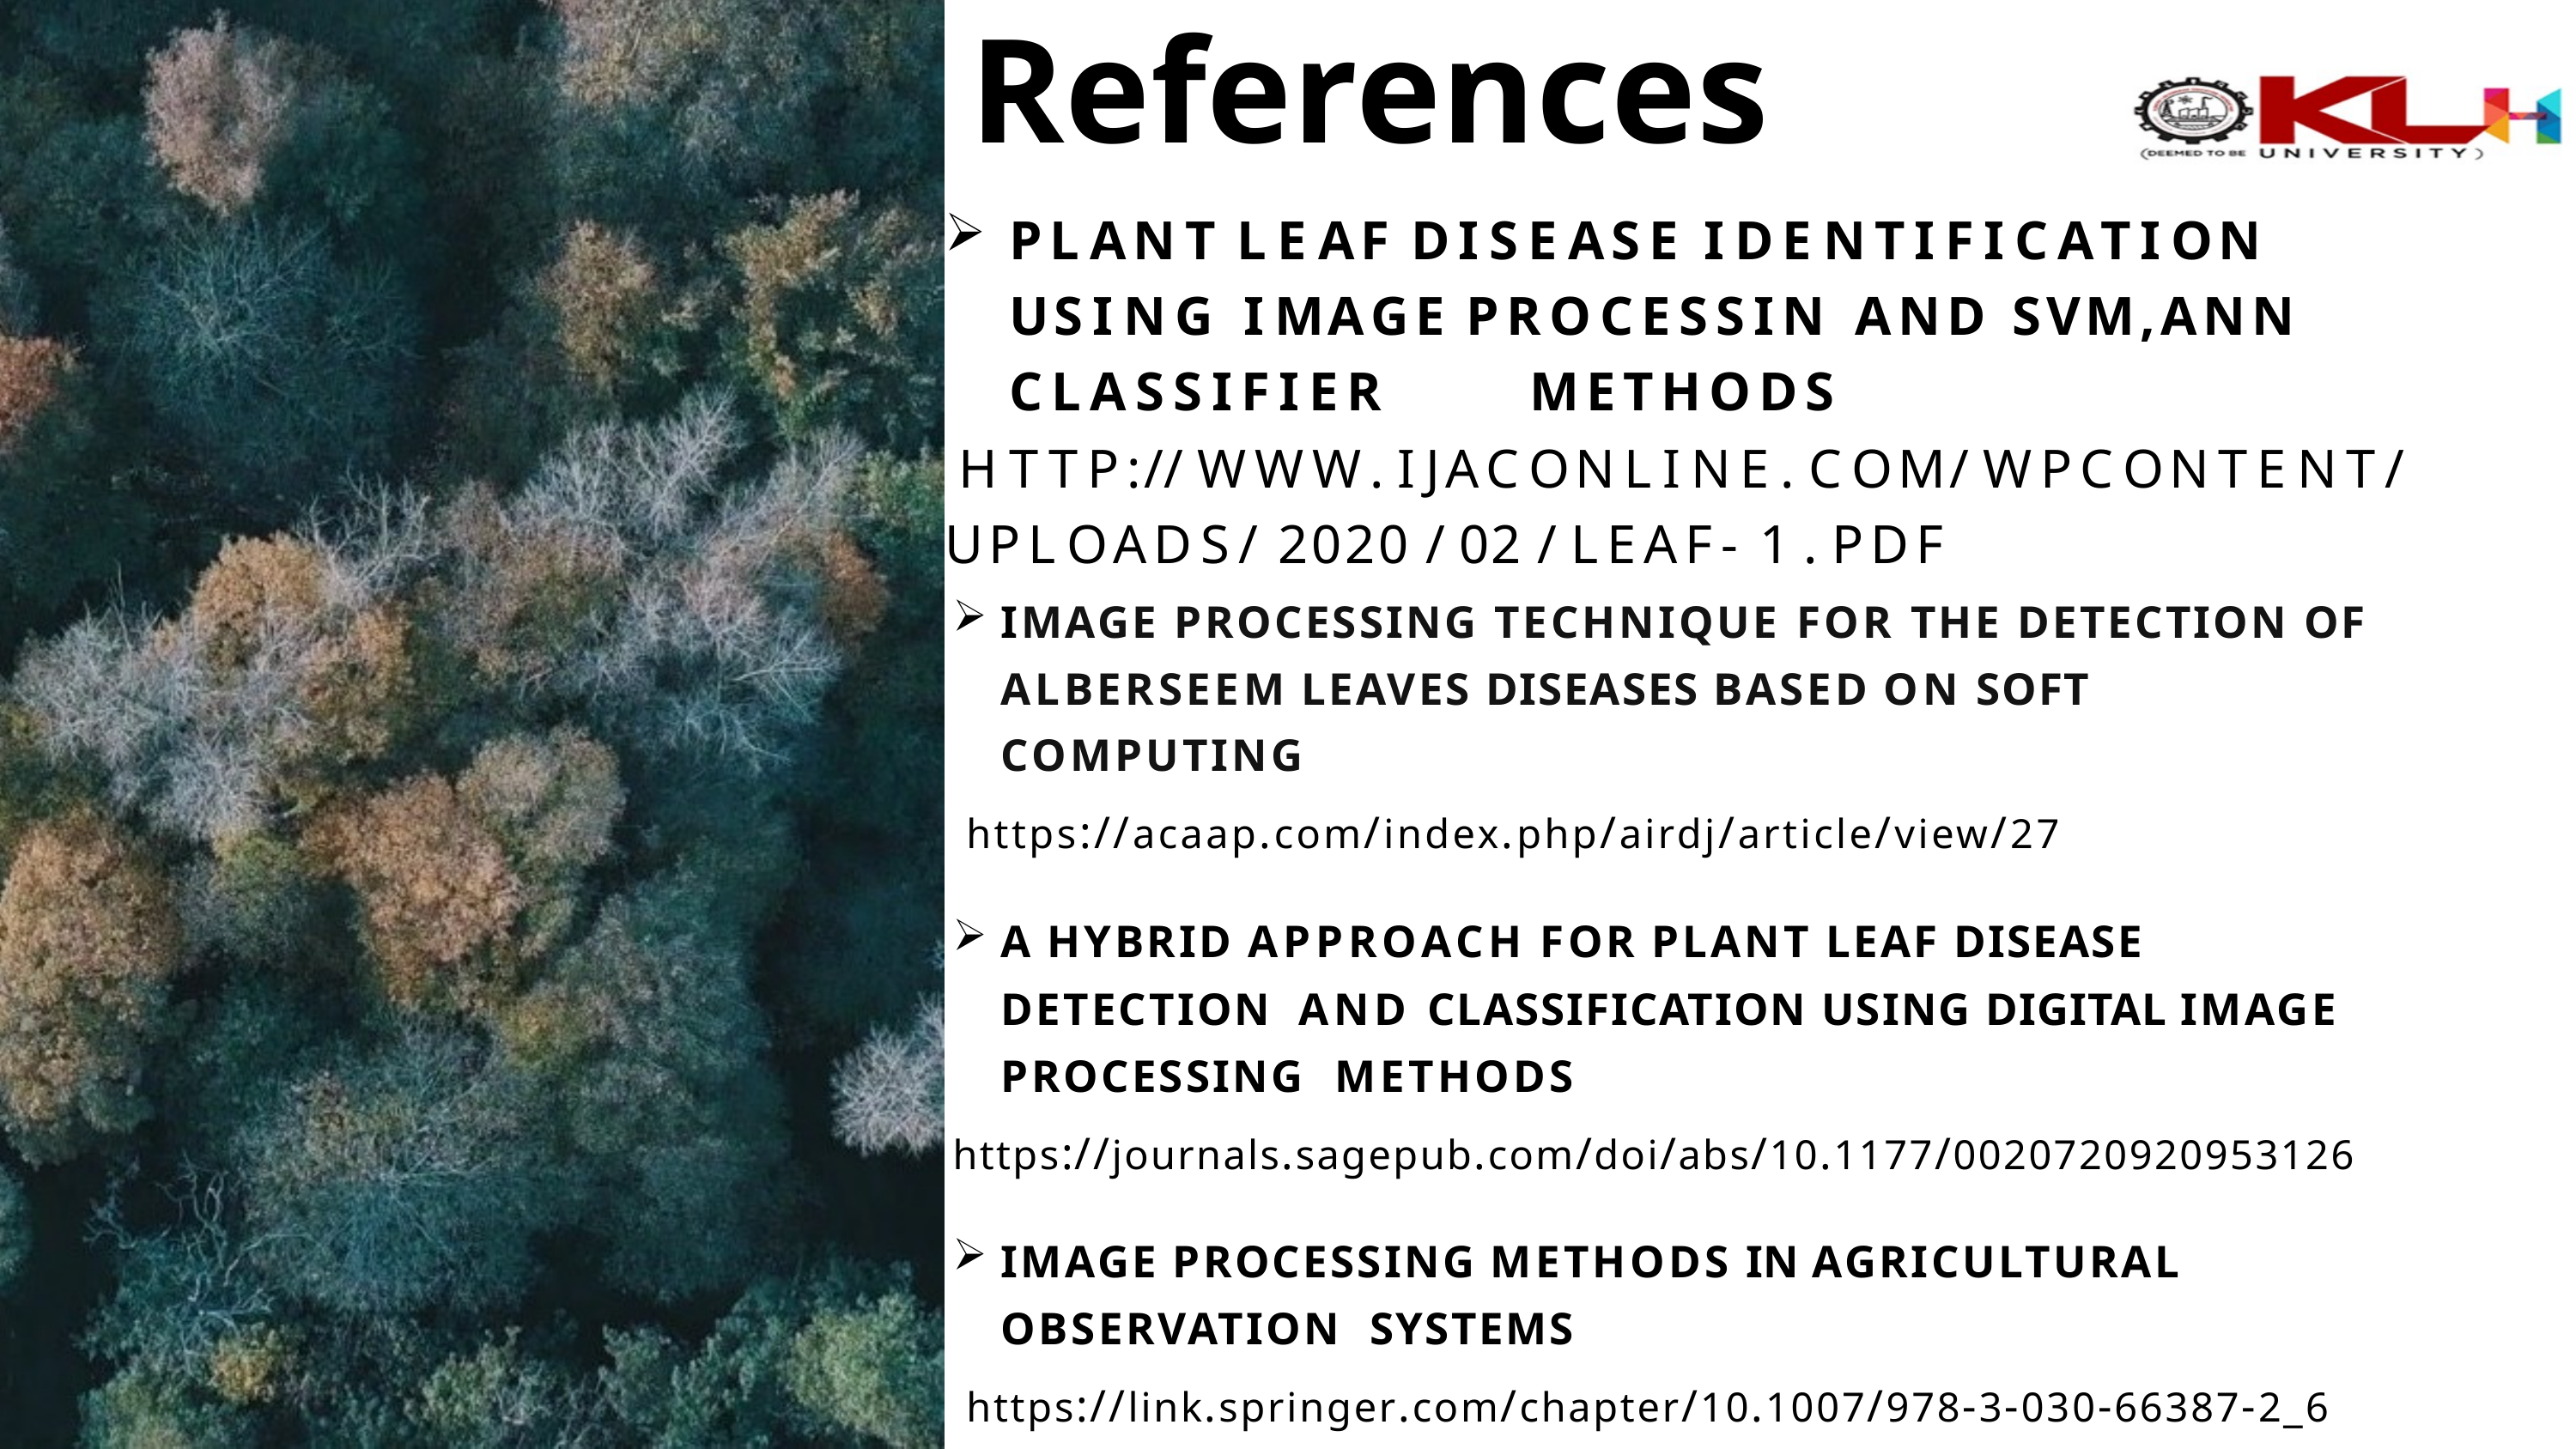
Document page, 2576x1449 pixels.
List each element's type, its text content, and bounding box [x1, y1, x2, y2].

list IMAGE PROCESSING TECHNIQUE FOR THE DETECTION OF ALBERSEEM LEAVES DISEASES BASED ON SOFT COMPUTING https://acaap.com/index.php/airdj/article/view/27 A HYBRID APPROACH FOR PLANT LEAF DISEASE DETECTION AND CLASSIFICATION USING DIGITAL IMAGE PROCESSING METHODS https://journals.sagepub.com/doi/abs/10.1177/0020720920953126 IMAGE PROCESSING METHODS IN AGRICULTURAL OBSERVATION SYSTEMS https://link.springer.com/chapter/10.1007/978-3-030-66387-2_6 [947, 578, 2508, 1432]
text_box PLANT LEAF DISEASE IDENTIFICATION USING IMAGE PROCESSIN AND SVM,ANN CLASSIFIER METHODS HTTP:// WWW. IJACONLINE. COM/ WPCONTENT/ UPLOADS/ 2020 / 02 / LEAF- 1 . PDF [947, 193, 2549, 574]
title References [945, 0, 1922, 193]
picture [2124, 0, 2576, 188]
picture [0, 0, 945, 1449]
